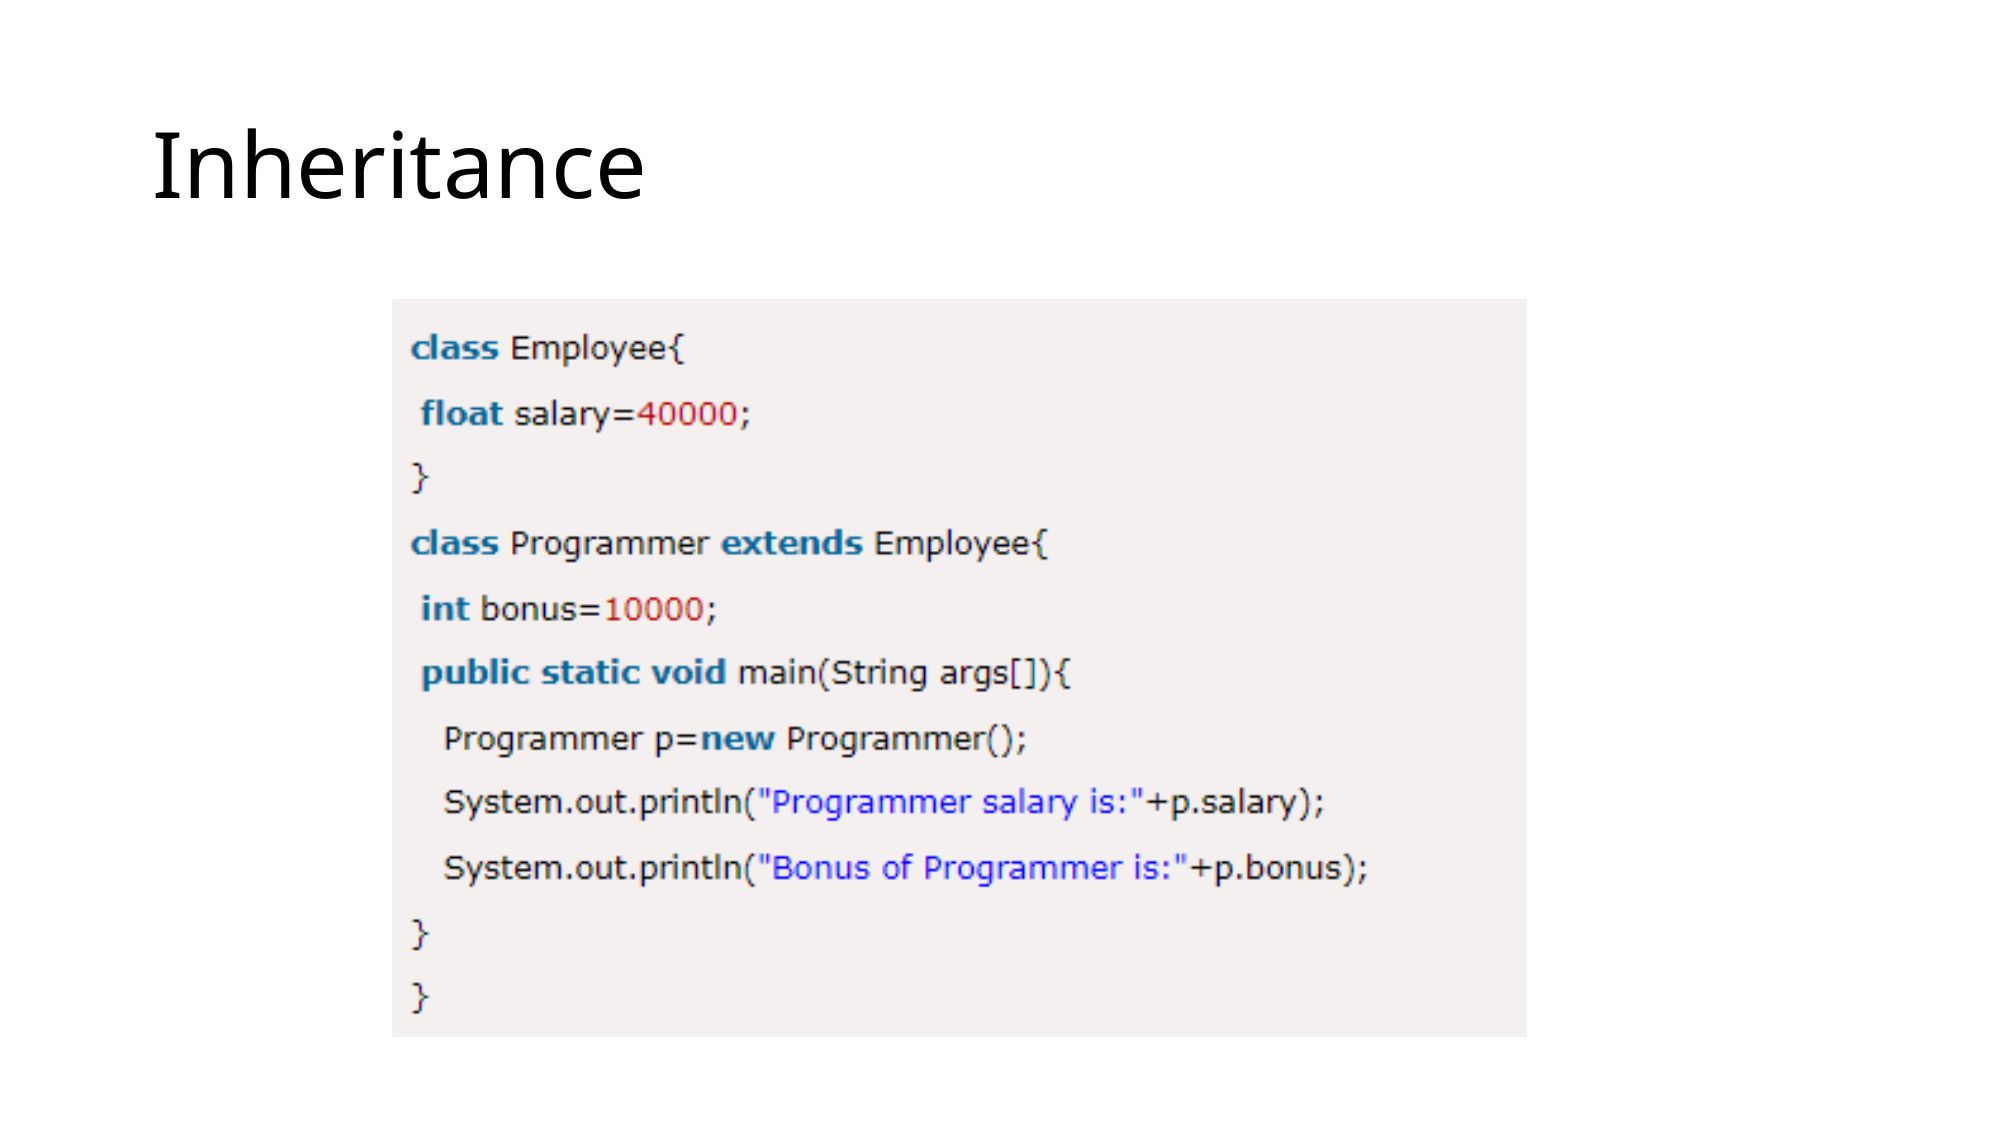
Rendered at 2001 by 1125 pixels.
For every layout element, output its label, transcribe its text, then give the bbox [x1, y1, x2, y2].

title Inheritance [137, 59, 1863, 278]
picture [391, 299, 1527, 1037]
